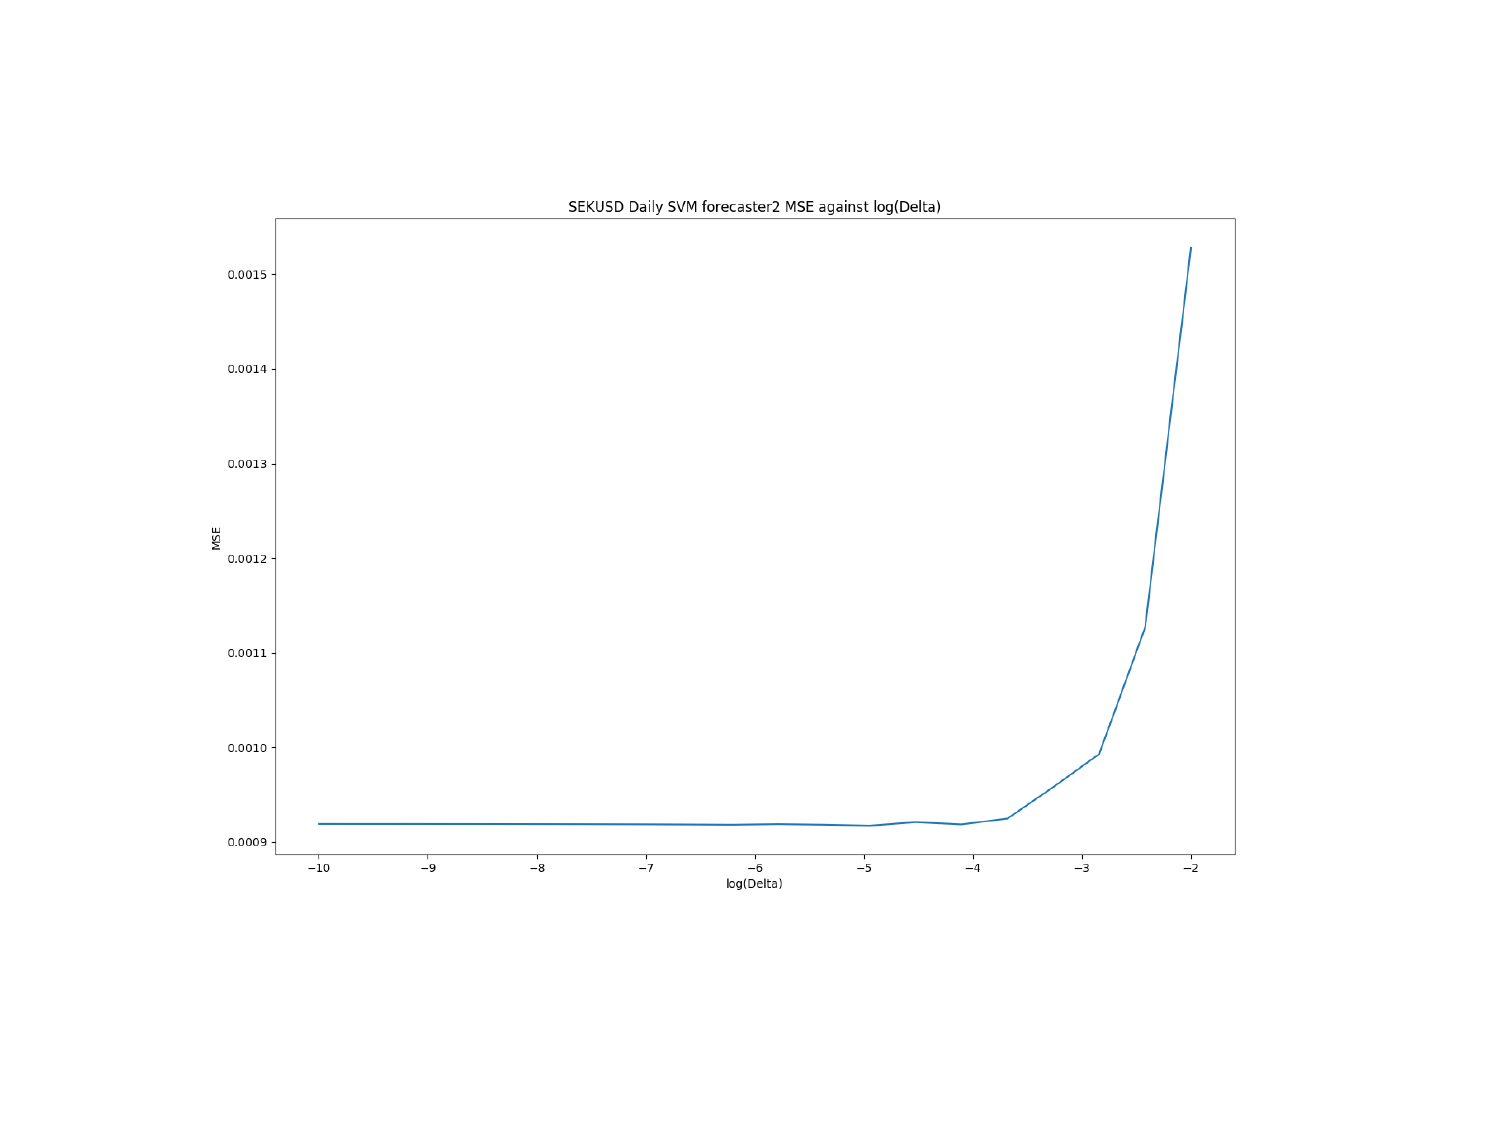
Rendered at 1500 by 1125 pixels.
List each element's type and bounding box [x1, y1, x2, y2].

picture [119, 119, 1358, 946]
